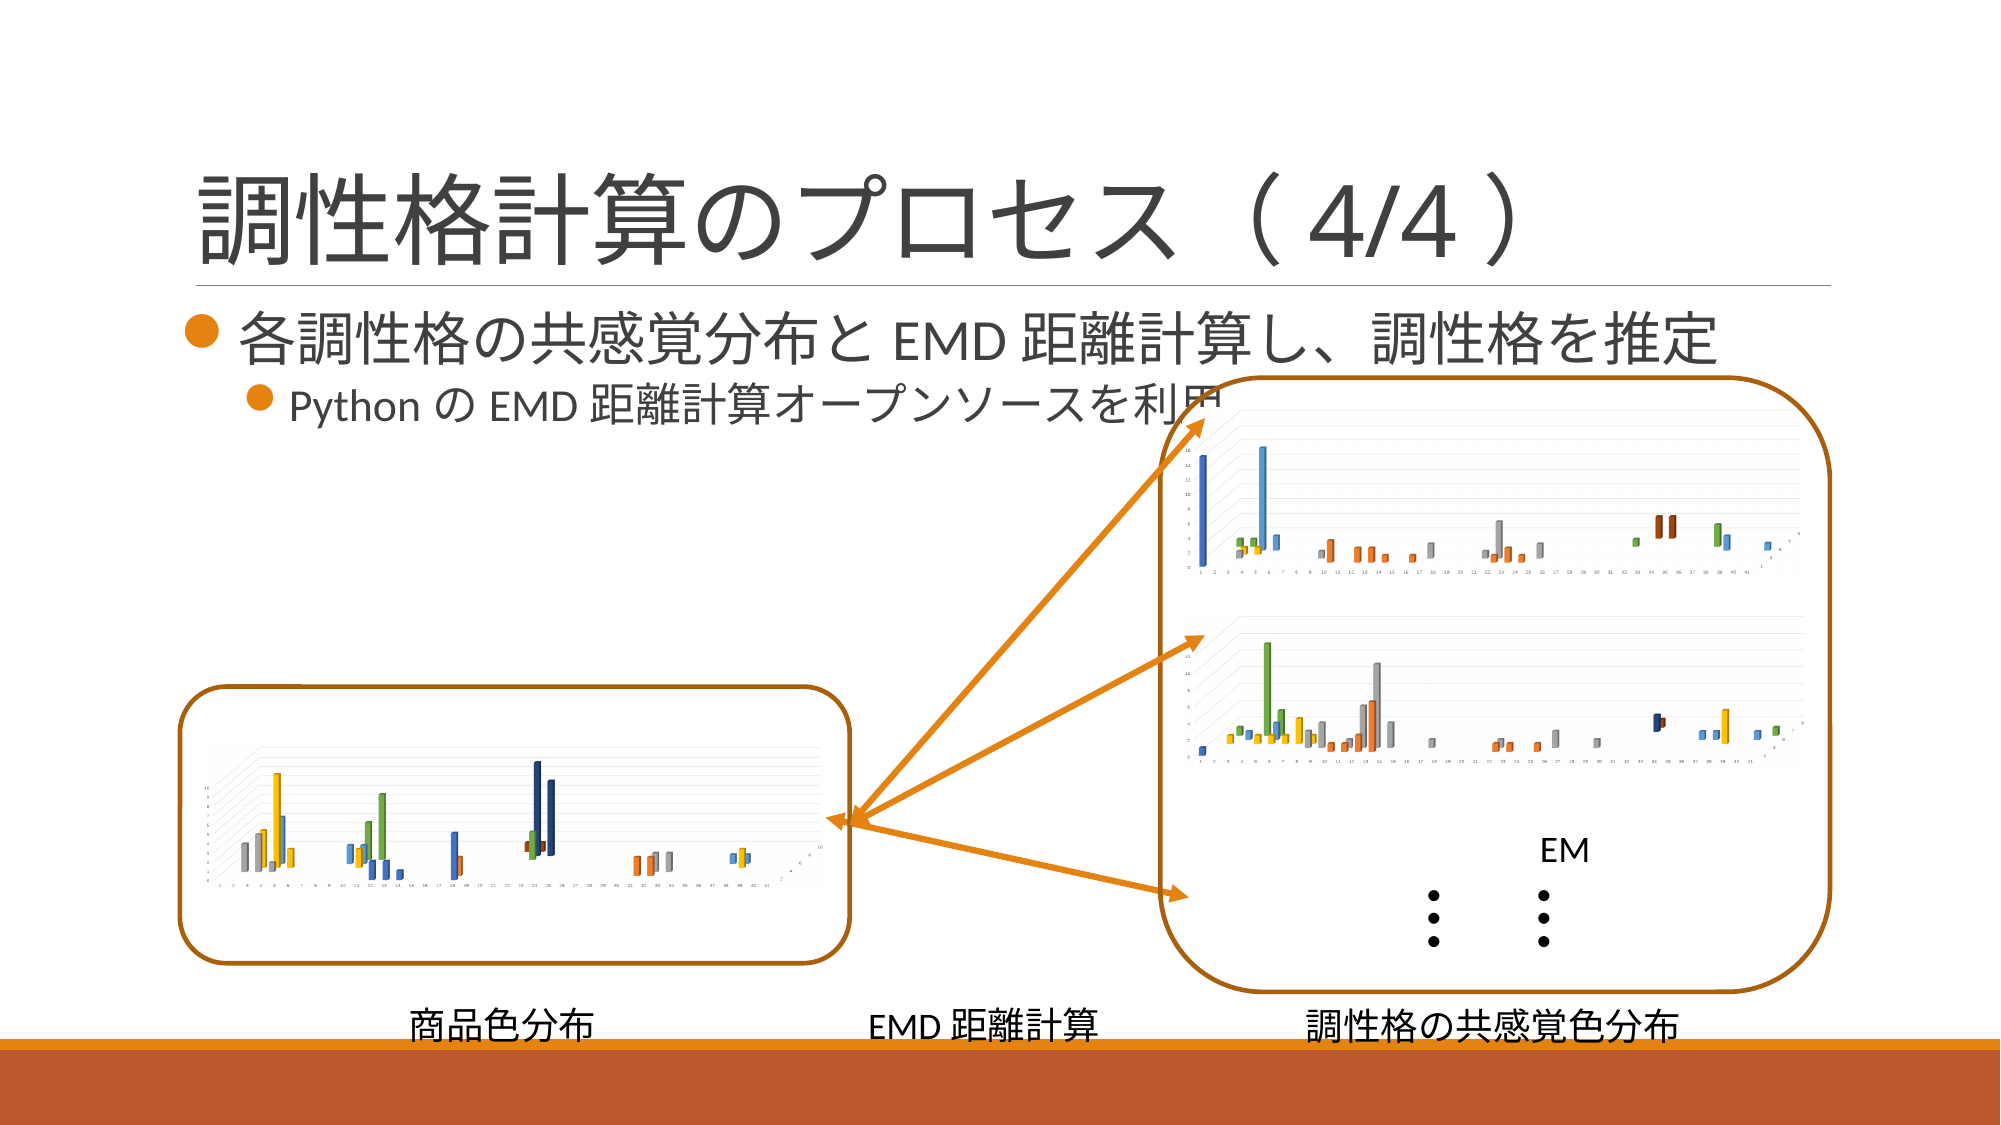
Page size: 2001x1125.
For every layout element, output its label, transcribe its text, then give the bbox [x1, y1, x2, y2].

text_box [849, 634, 1206, 826]
title 調性格計算のプロセス（4/4） [180, 47, 1830, 285]
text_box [179, 377, 1831, 1039]
list 各調性格の共感覚分布とEMD距離計算し、調性格を推定 PythonのEMD距離計算オープンソースを利用 [180, 302, 1889, 963]
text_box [849, 417, 1206, 633]
